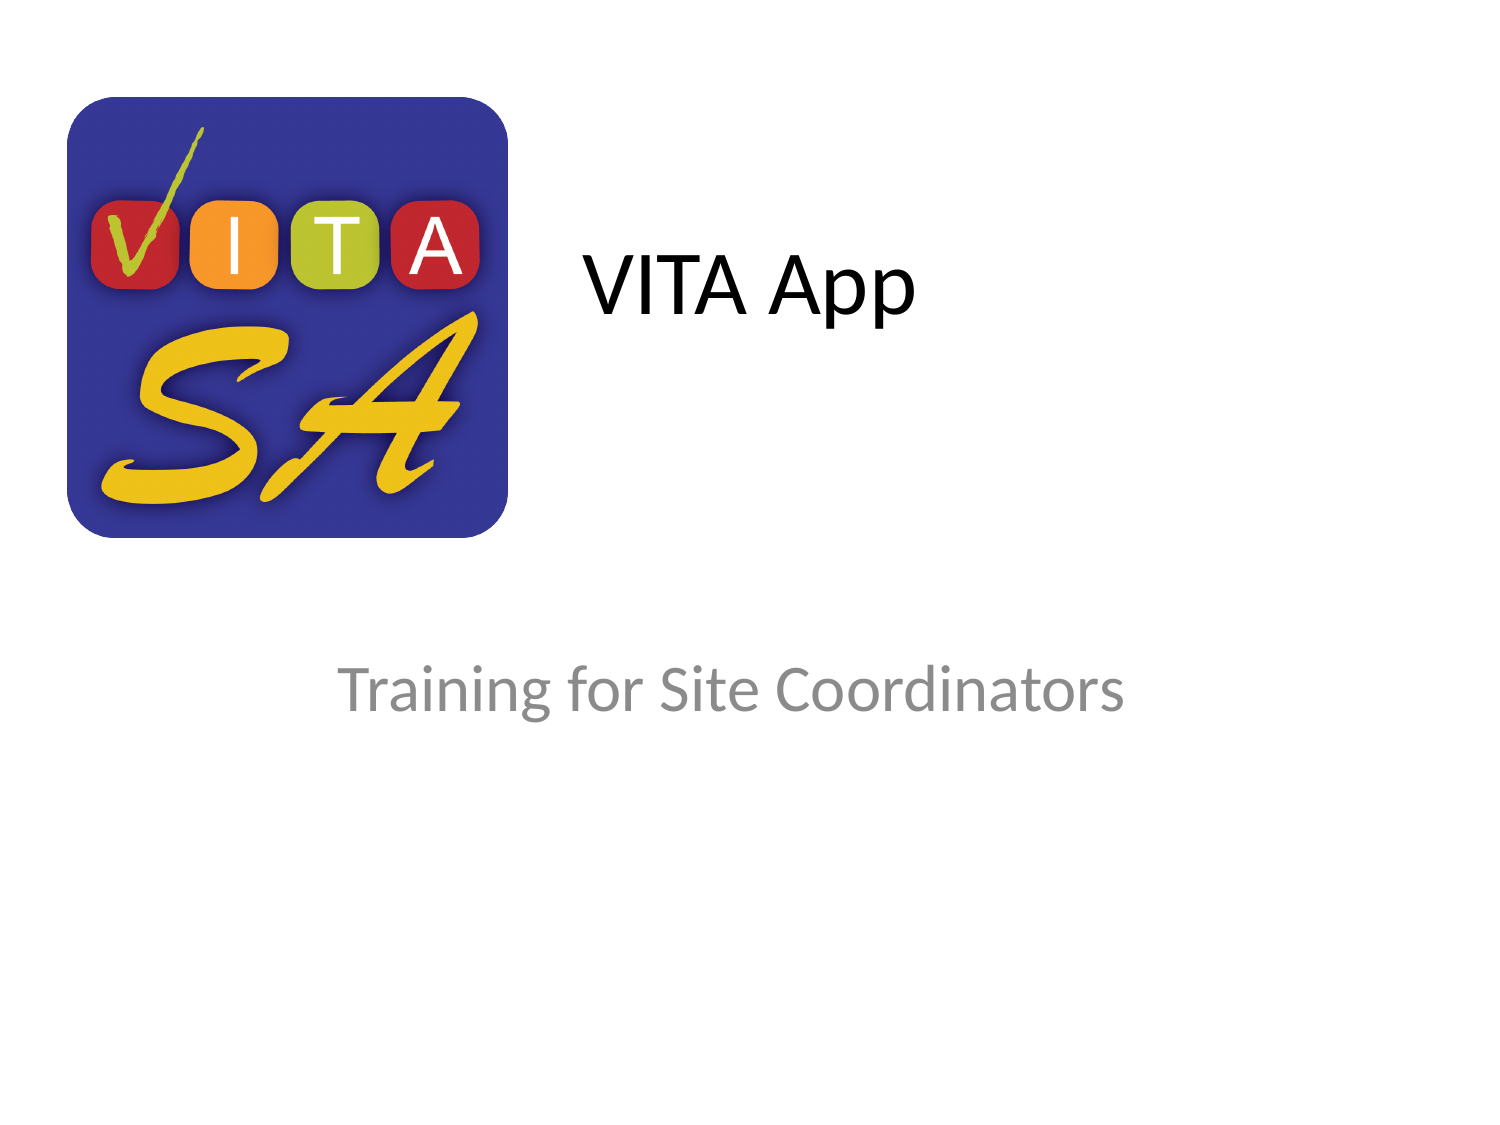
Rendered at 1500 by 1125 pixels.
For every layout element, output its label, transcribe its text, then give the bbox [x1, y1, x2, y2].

subtitle Training for Site Coordinators [208, 637, 1256, 925]
title VITA App [112, 138, 1388, 638]
picture [67, 97, 509, 539]
